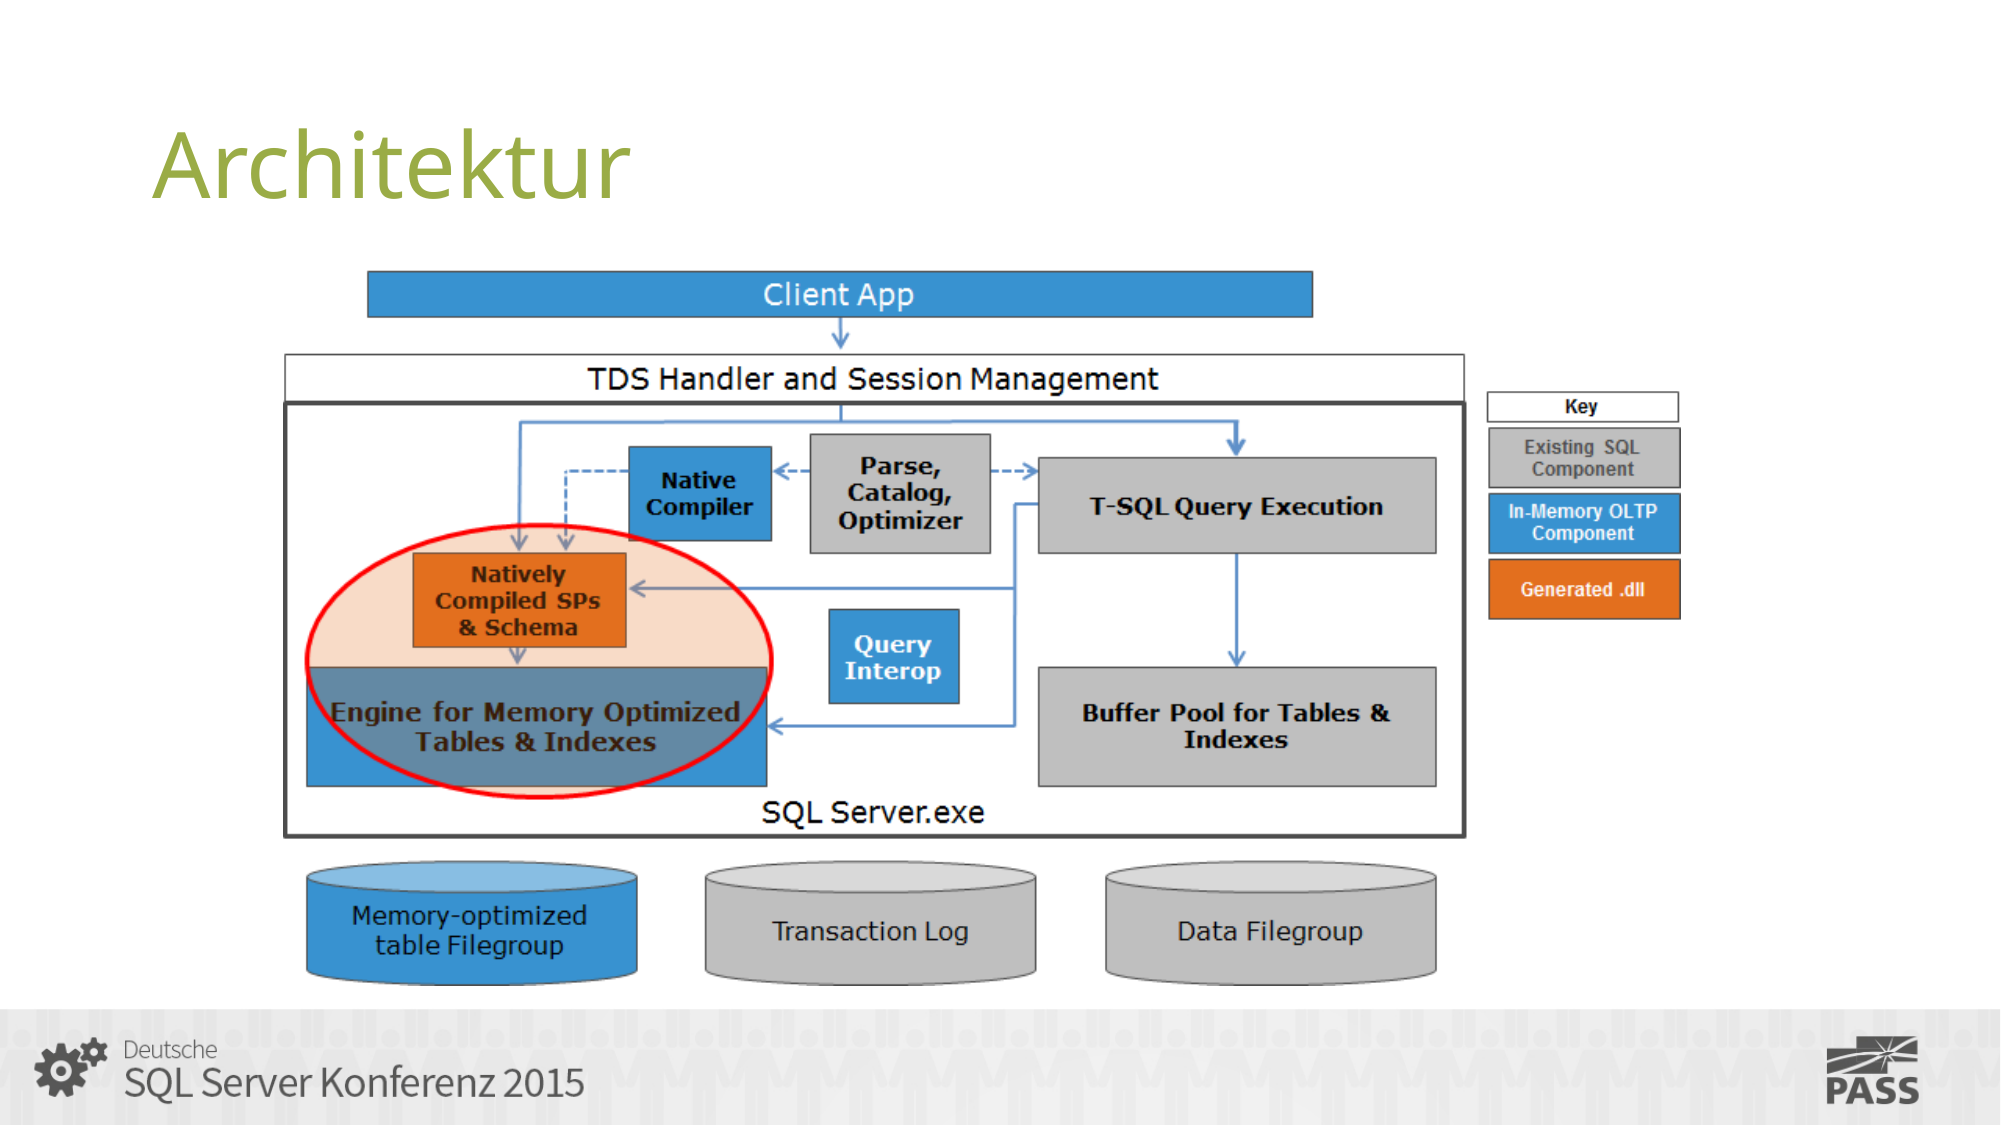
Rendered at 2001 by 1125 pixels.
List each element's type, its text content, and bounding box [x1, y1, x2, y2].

picture [0, 0, 2001, 1125]
title Architektur [137, 59, 1863, 278]
